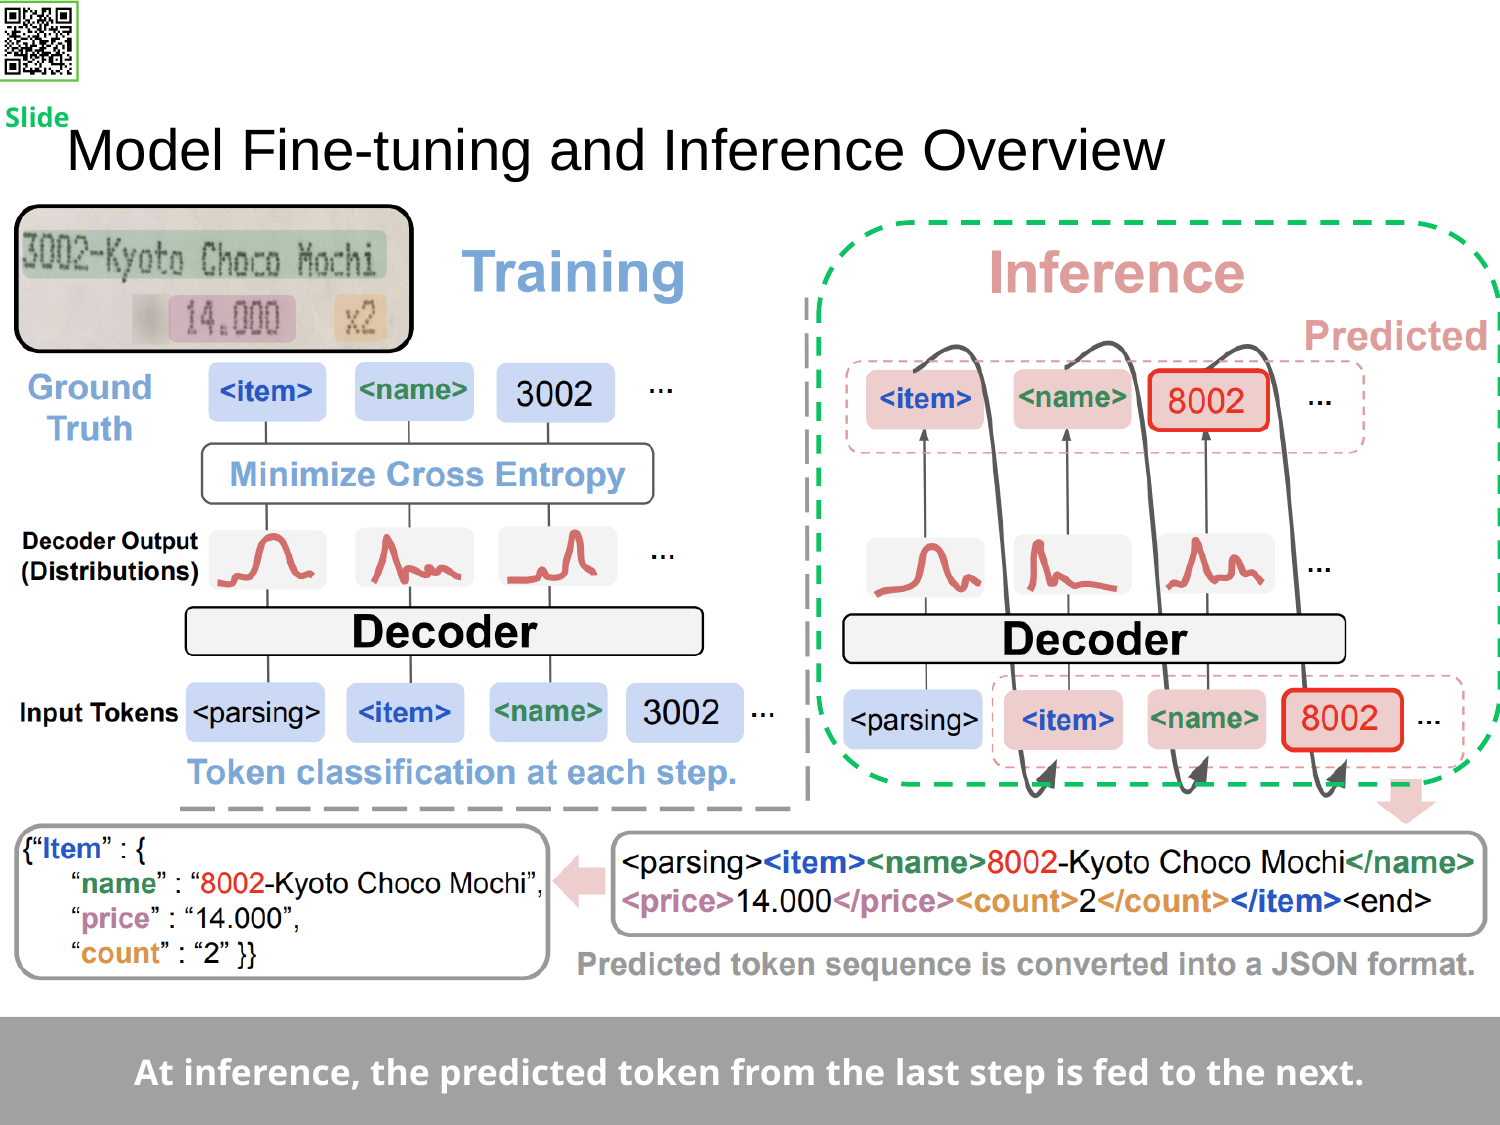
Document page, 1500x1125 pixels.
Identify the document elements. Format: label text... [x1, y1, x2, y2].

text_box At inference, the predicted token from the last step is fed to the next. [0, 1016, 1500, 1125]
title Model Fine-tuning and Inference Overview [51, 97, 1449, 192]
picture [0, 0, 80, 83]
text_box Slide [0, 69, 100, 149]
picture [0, 194, 1500, 991]
